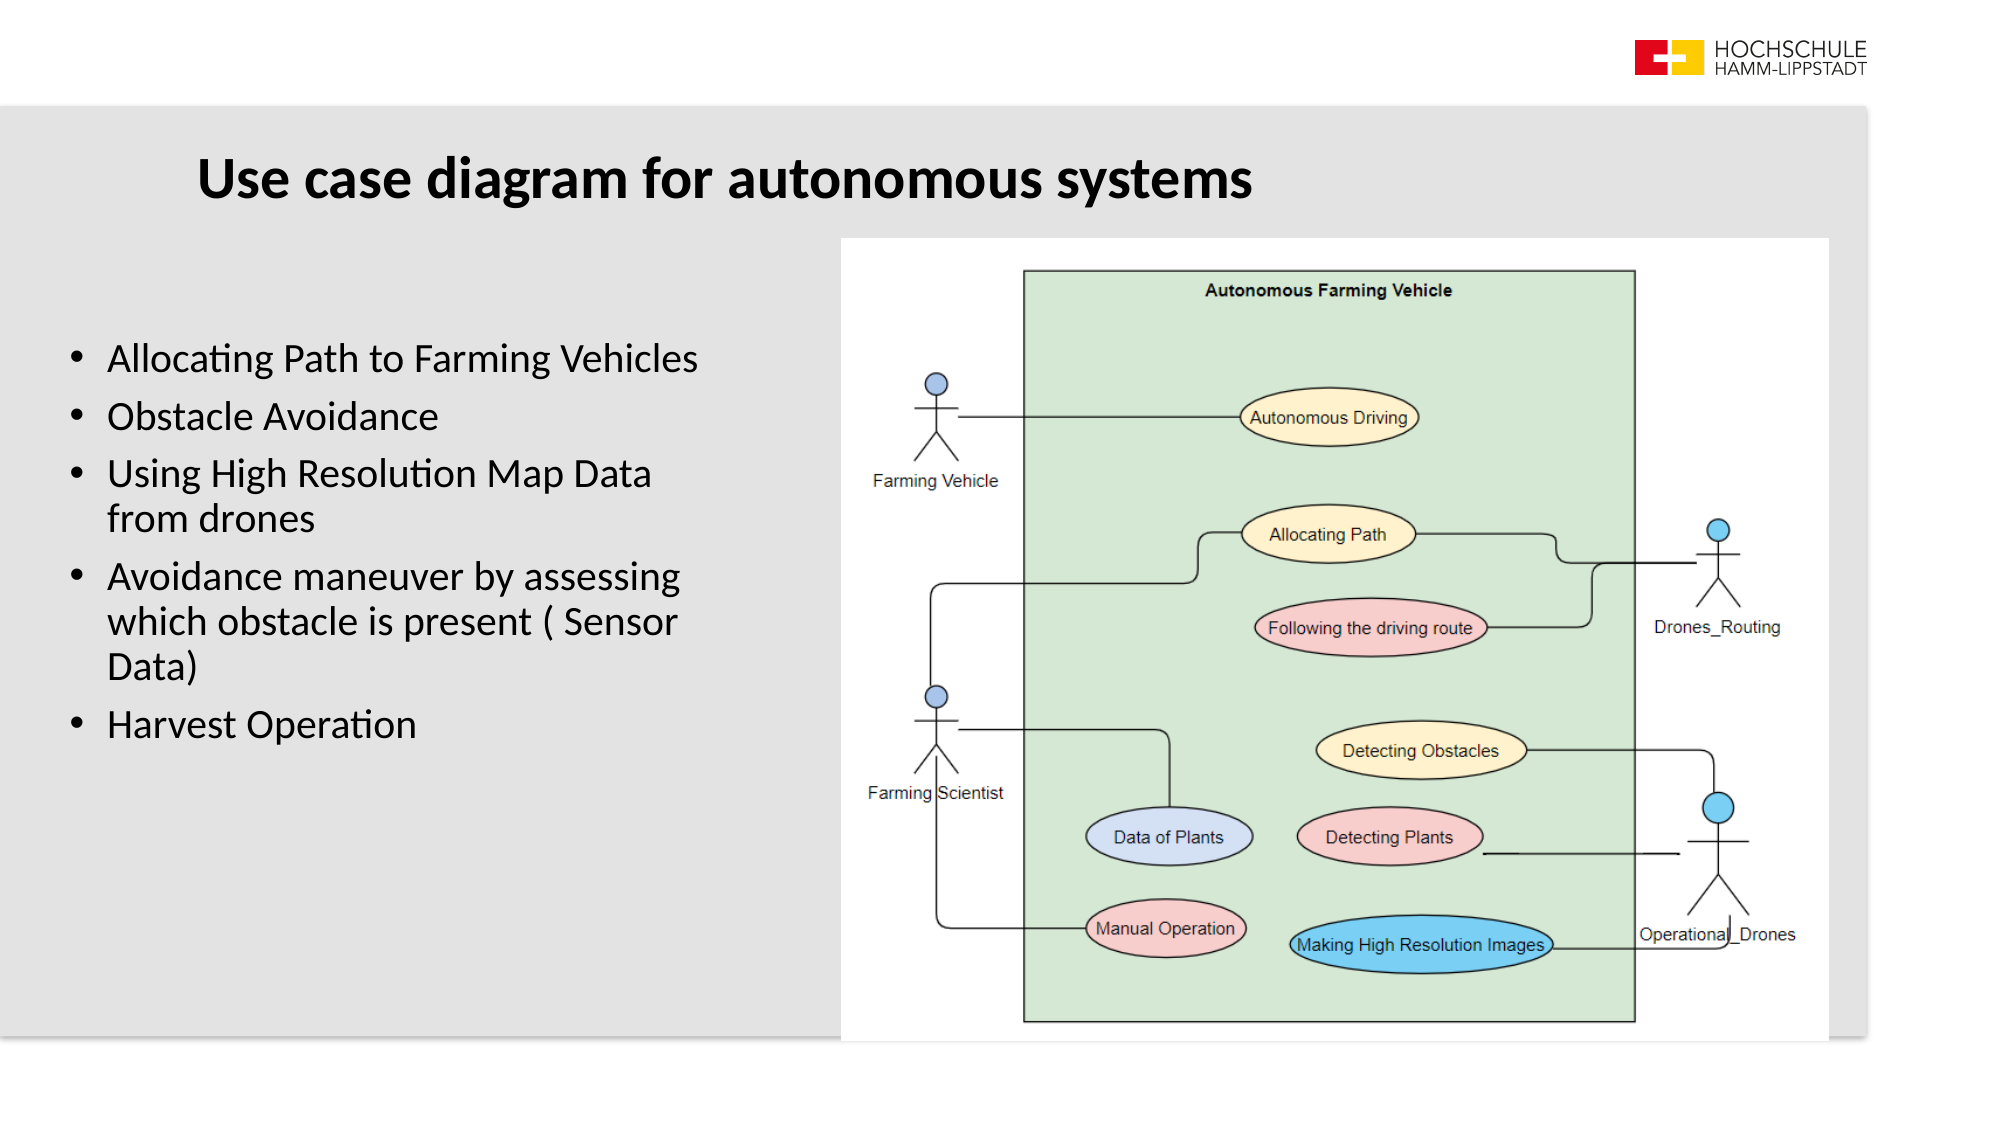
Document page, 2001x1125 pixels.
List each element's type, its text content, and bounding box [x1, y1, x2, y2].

title Use case diagram for autonomous systems [66, 109, 1400, 241]
text_box Allocating Path to Farming Vehicles Obstacle Avoidance Using High Resolution Map Data from drones Avoidance maneuver by assessing which obstacle is present ( Sensor Data) Harvest Operation [45, 329, 733, 950]
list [840, 238, 1829, 1041]
picture [1635, 40, 1867, 75]
